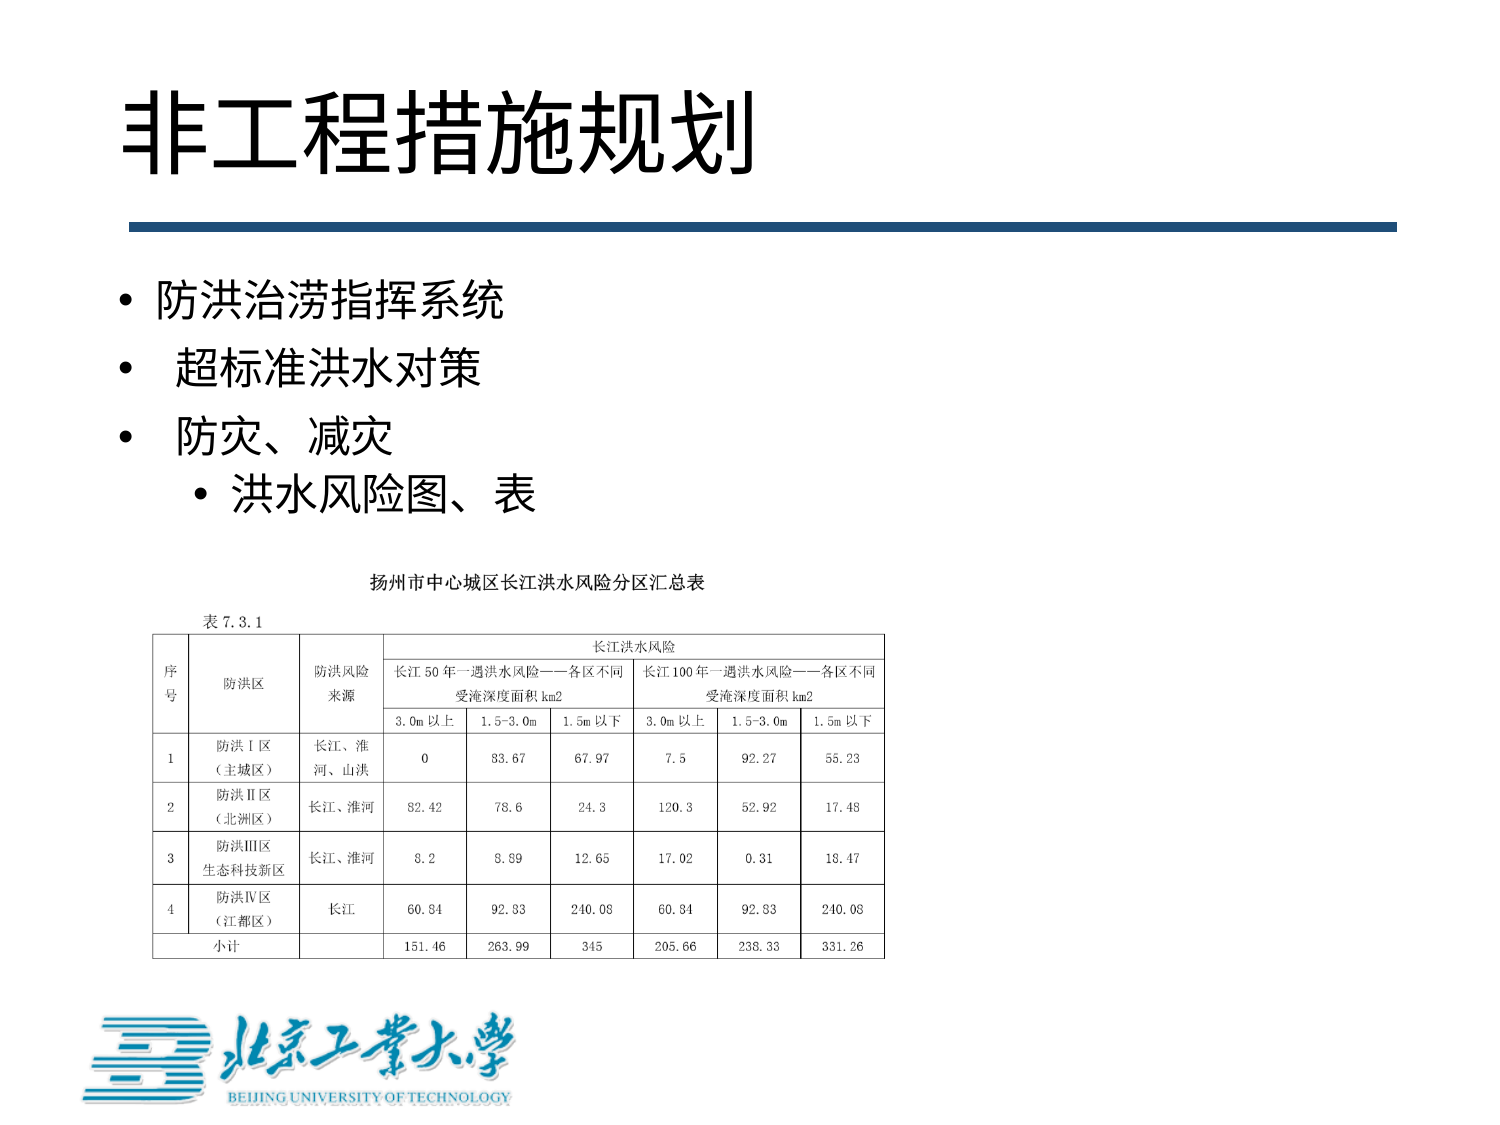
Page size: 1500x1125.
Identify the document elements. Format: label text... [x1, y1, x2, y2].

picture [67, 1001, 561, 1125]
list 防洪治涝指挥系统 超标准洪水对策 防灾、减灾 洪水风险图、表 [103, 271, 1161, 569]
title 非工程措施规划 [103, 59, 1397, 216]
picture [137, 560, 910, 985]
